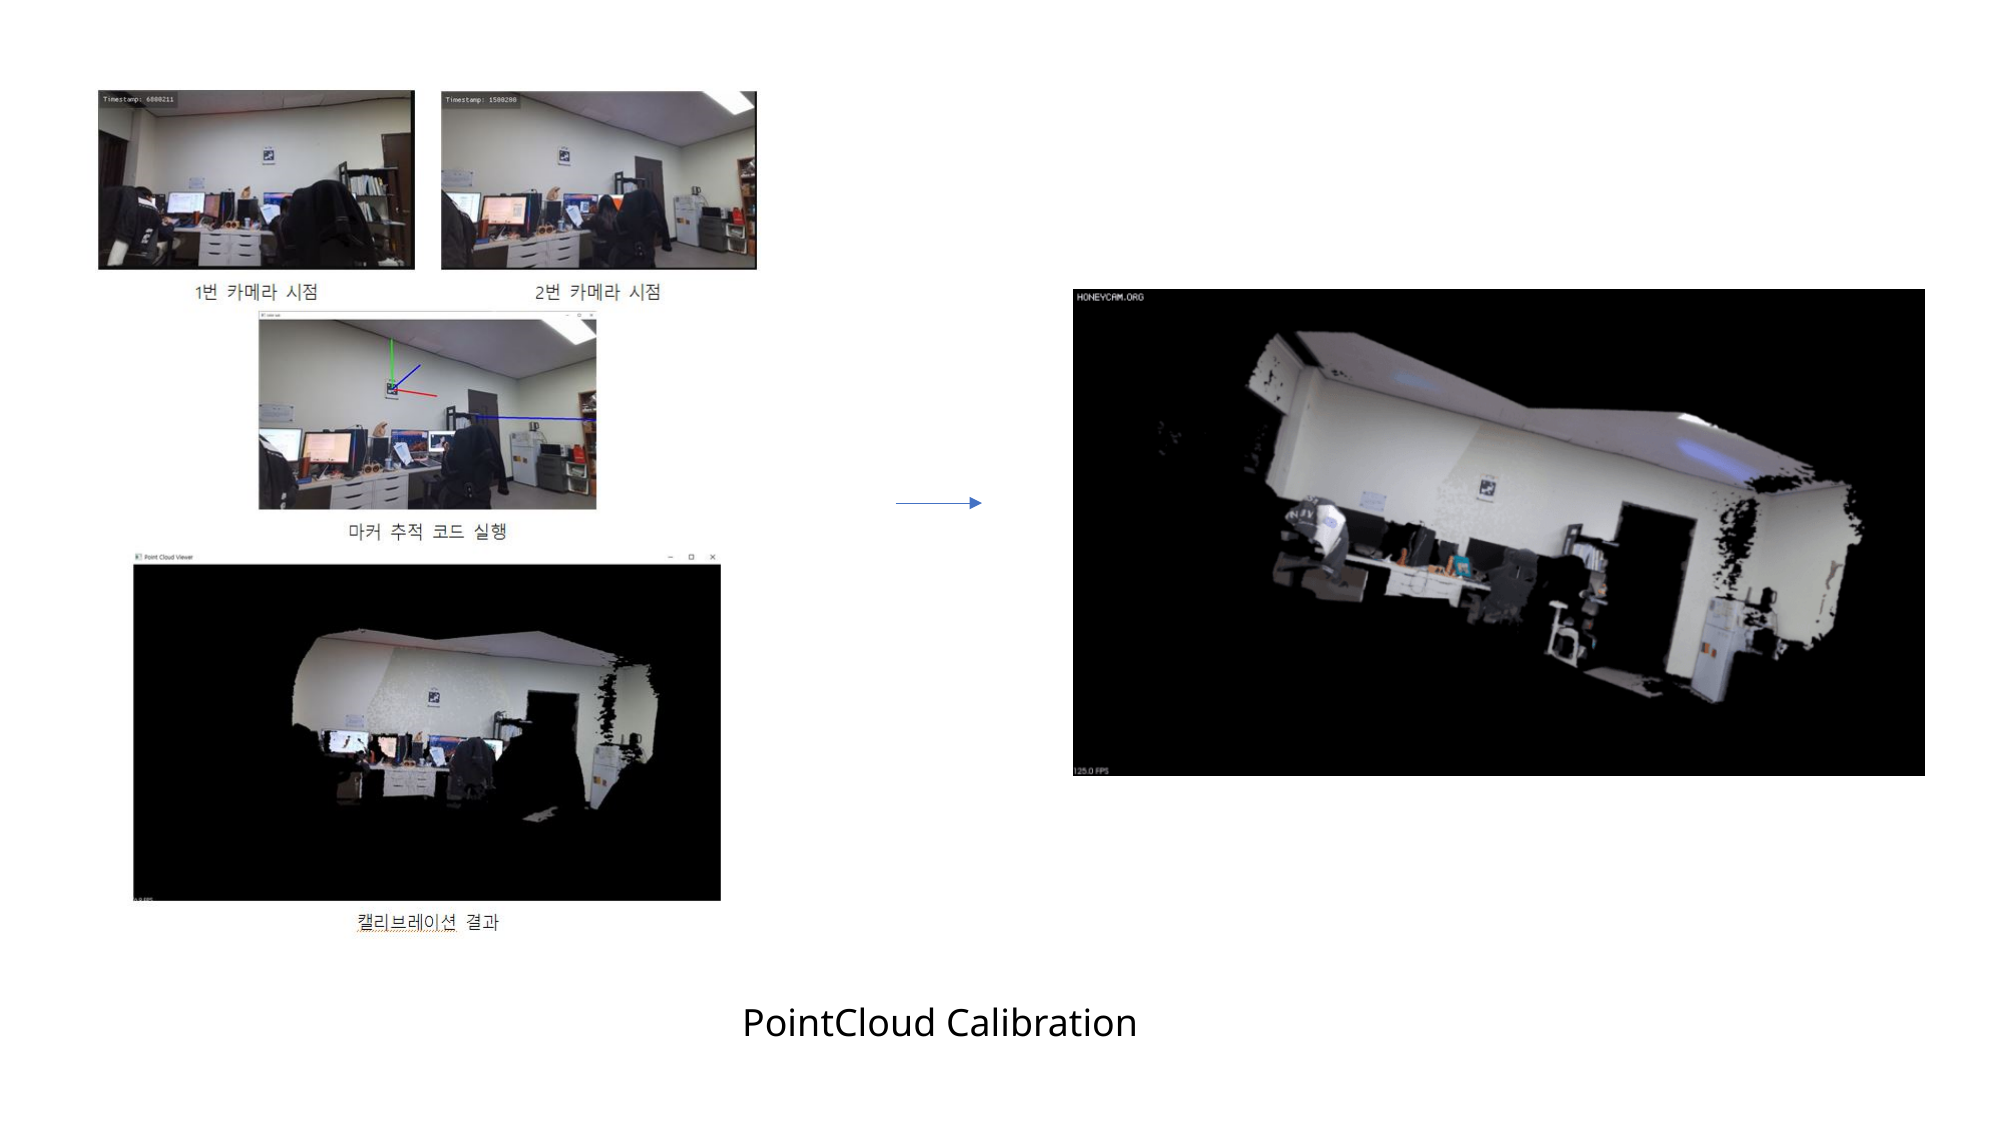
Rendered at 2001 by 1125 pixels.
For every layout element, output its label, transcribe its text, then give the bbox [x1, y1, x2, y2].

text_box PointCloud Calibration [594, 991, 1287, 1052]
picture [1073, 289, 1925, 776]
picture [55, 72, 805, 954]
